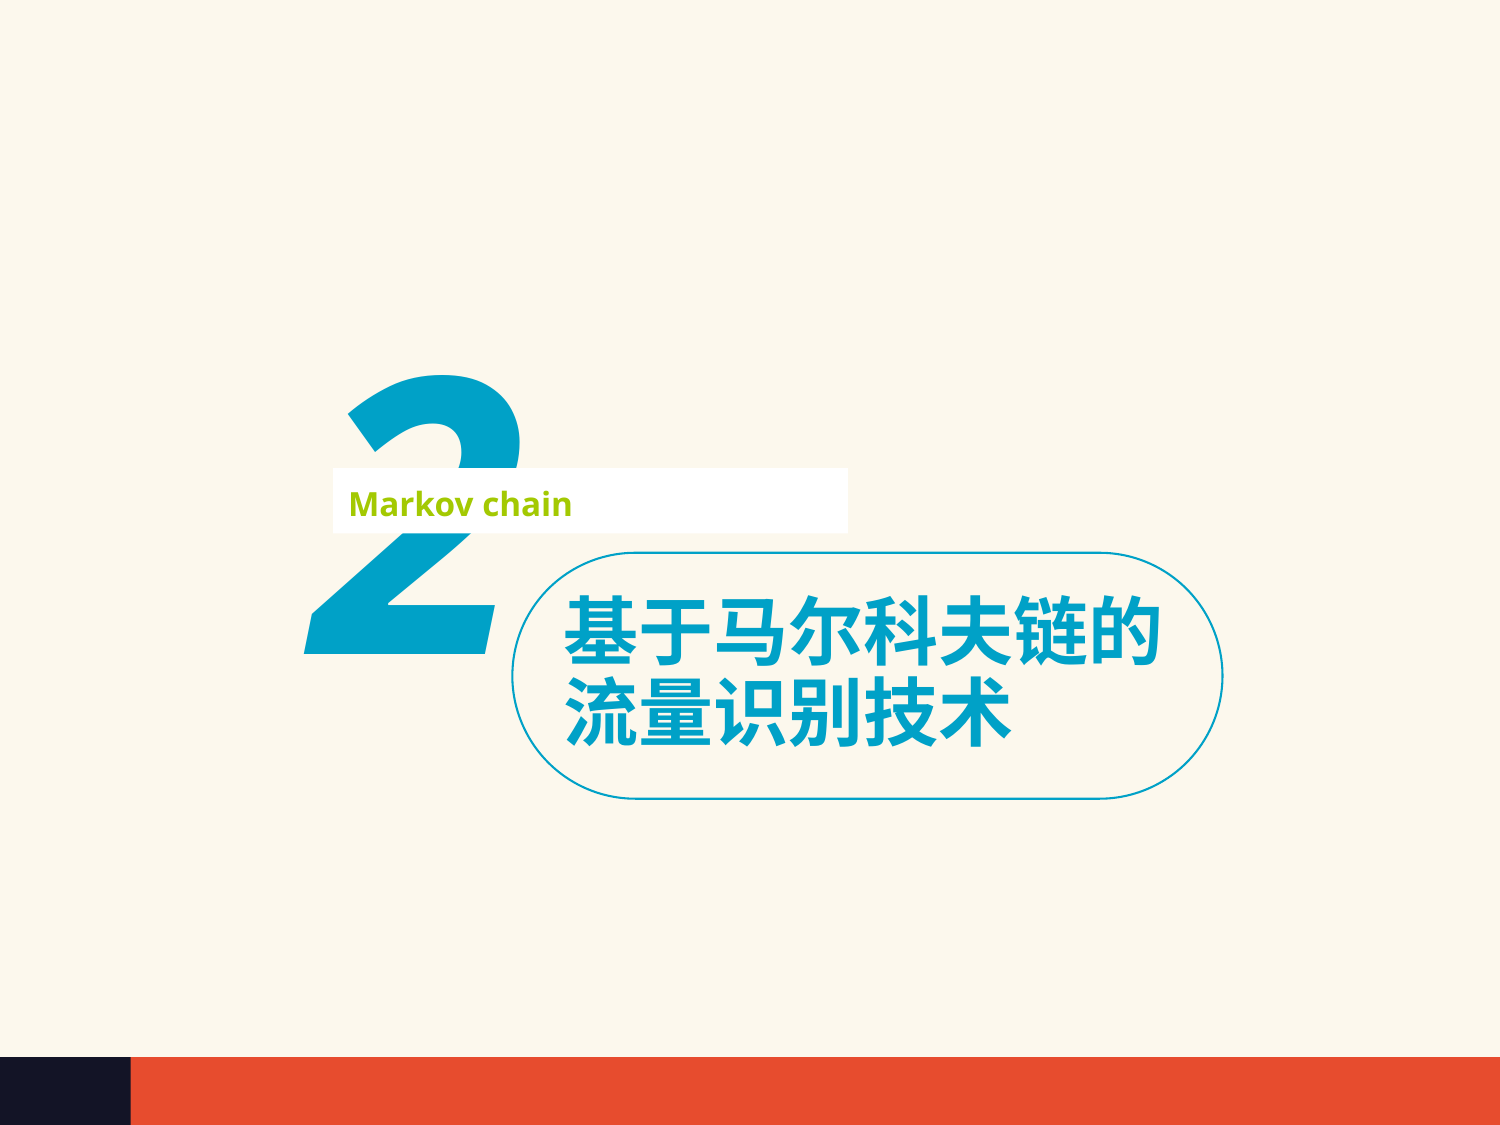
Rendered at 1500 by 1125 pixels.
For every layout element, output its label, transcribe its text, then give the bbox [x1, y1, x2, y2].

text_box 基于马尔科夫链的流量识别技术 [512, 552, 1223, 799]
text_box Markov chain [333, 468, 848, 534]
text_box 2 [232, 274, 608, 728]
